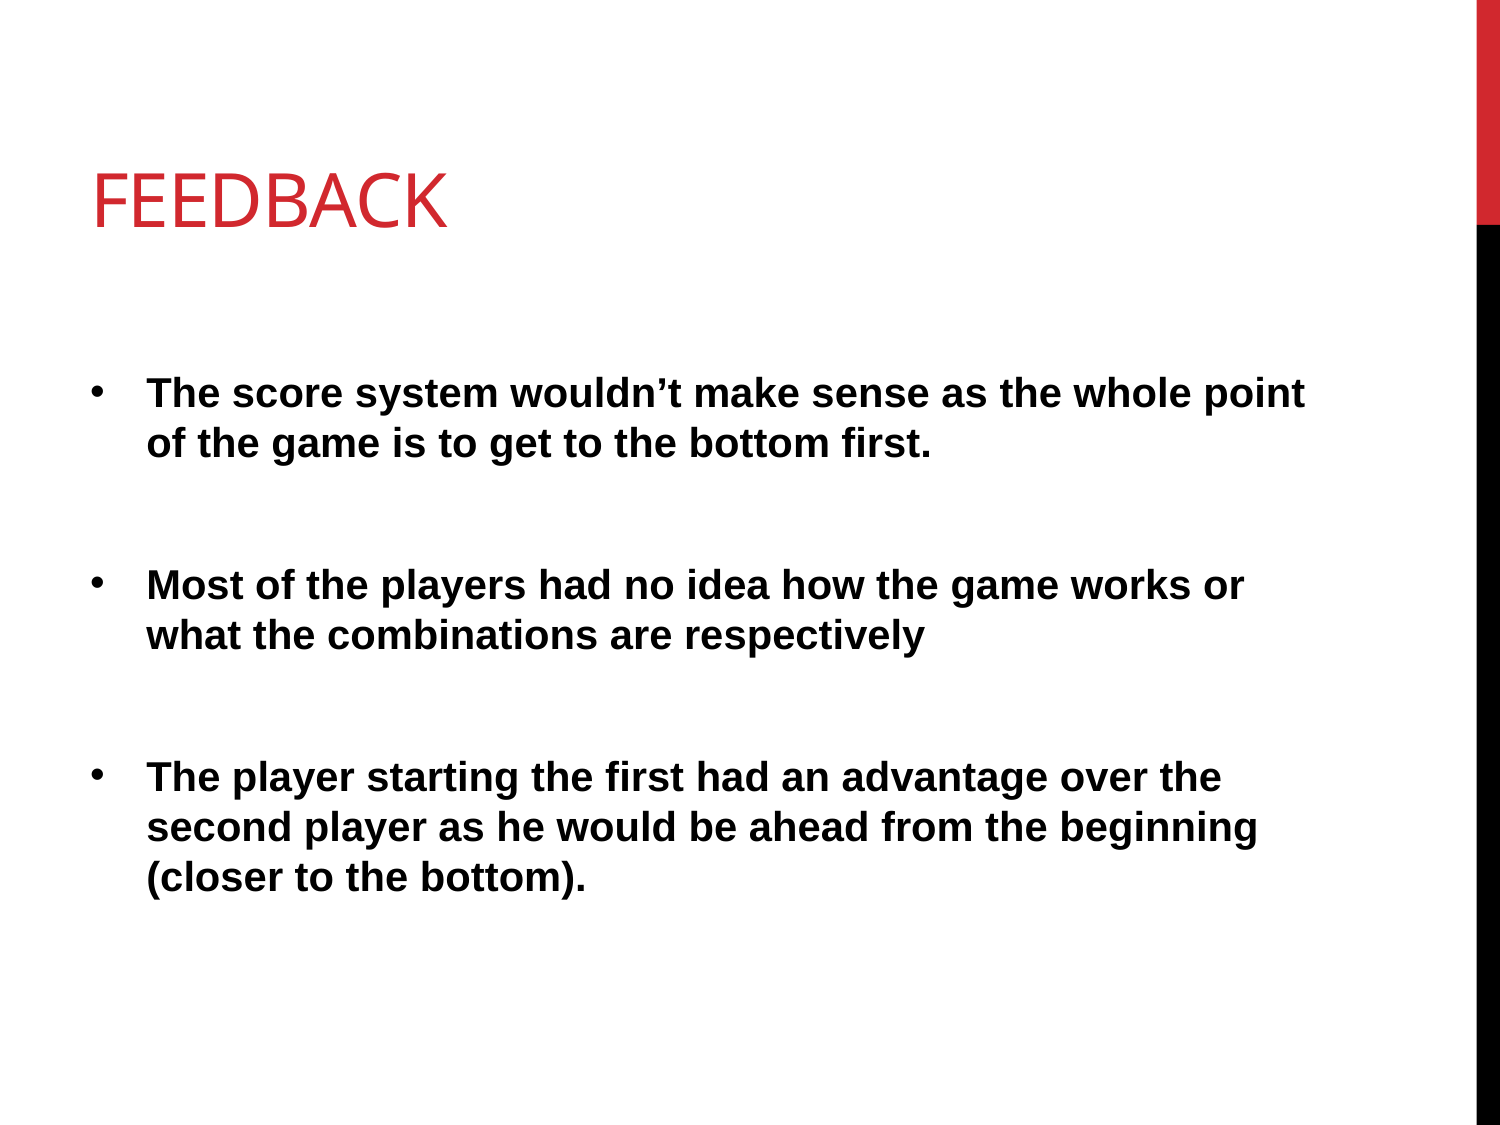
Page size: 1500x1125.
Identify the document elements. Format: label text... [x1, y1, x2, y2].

list The score system wouldn’t make sense as the whole point of the game is to get to the bottom first. Most of the players had no idea how the game works or what the combinations are respectively The player starting the first had an advantage over the second player as he would be ahead from the beginning (closer to the bottom). [75, 287, 1325, 1005]
title Feedback [75, 25, 1025, 250]
